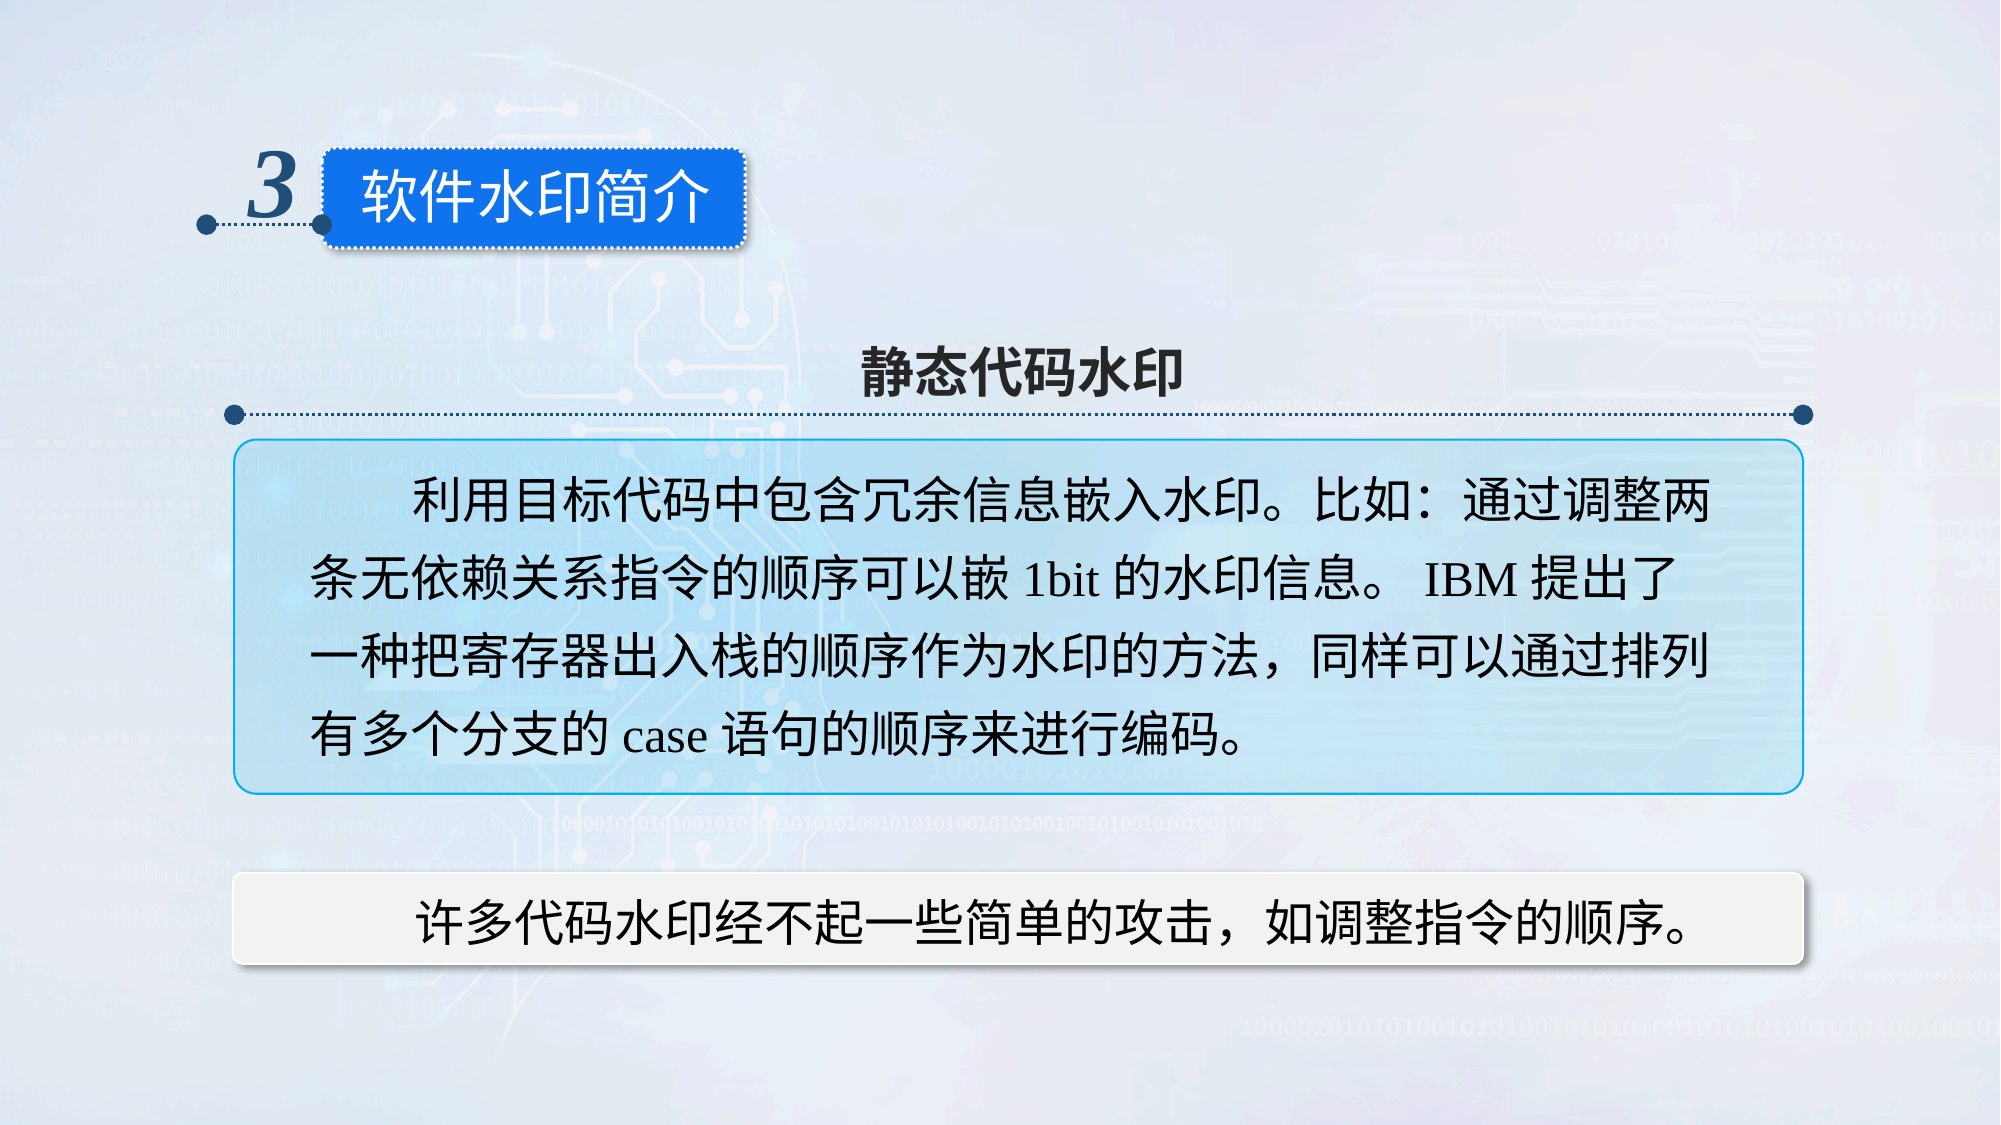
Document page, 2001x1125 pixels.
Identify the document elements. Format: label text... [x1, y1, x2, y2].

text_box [234, 414, 1804, 794]
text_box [206, 110, 746, 248]
picture [0, 0, 2000, 1125]
text_box 静态代码水印 [846, 330, 1270, 411]
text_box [232, 872, 1804, 964]
